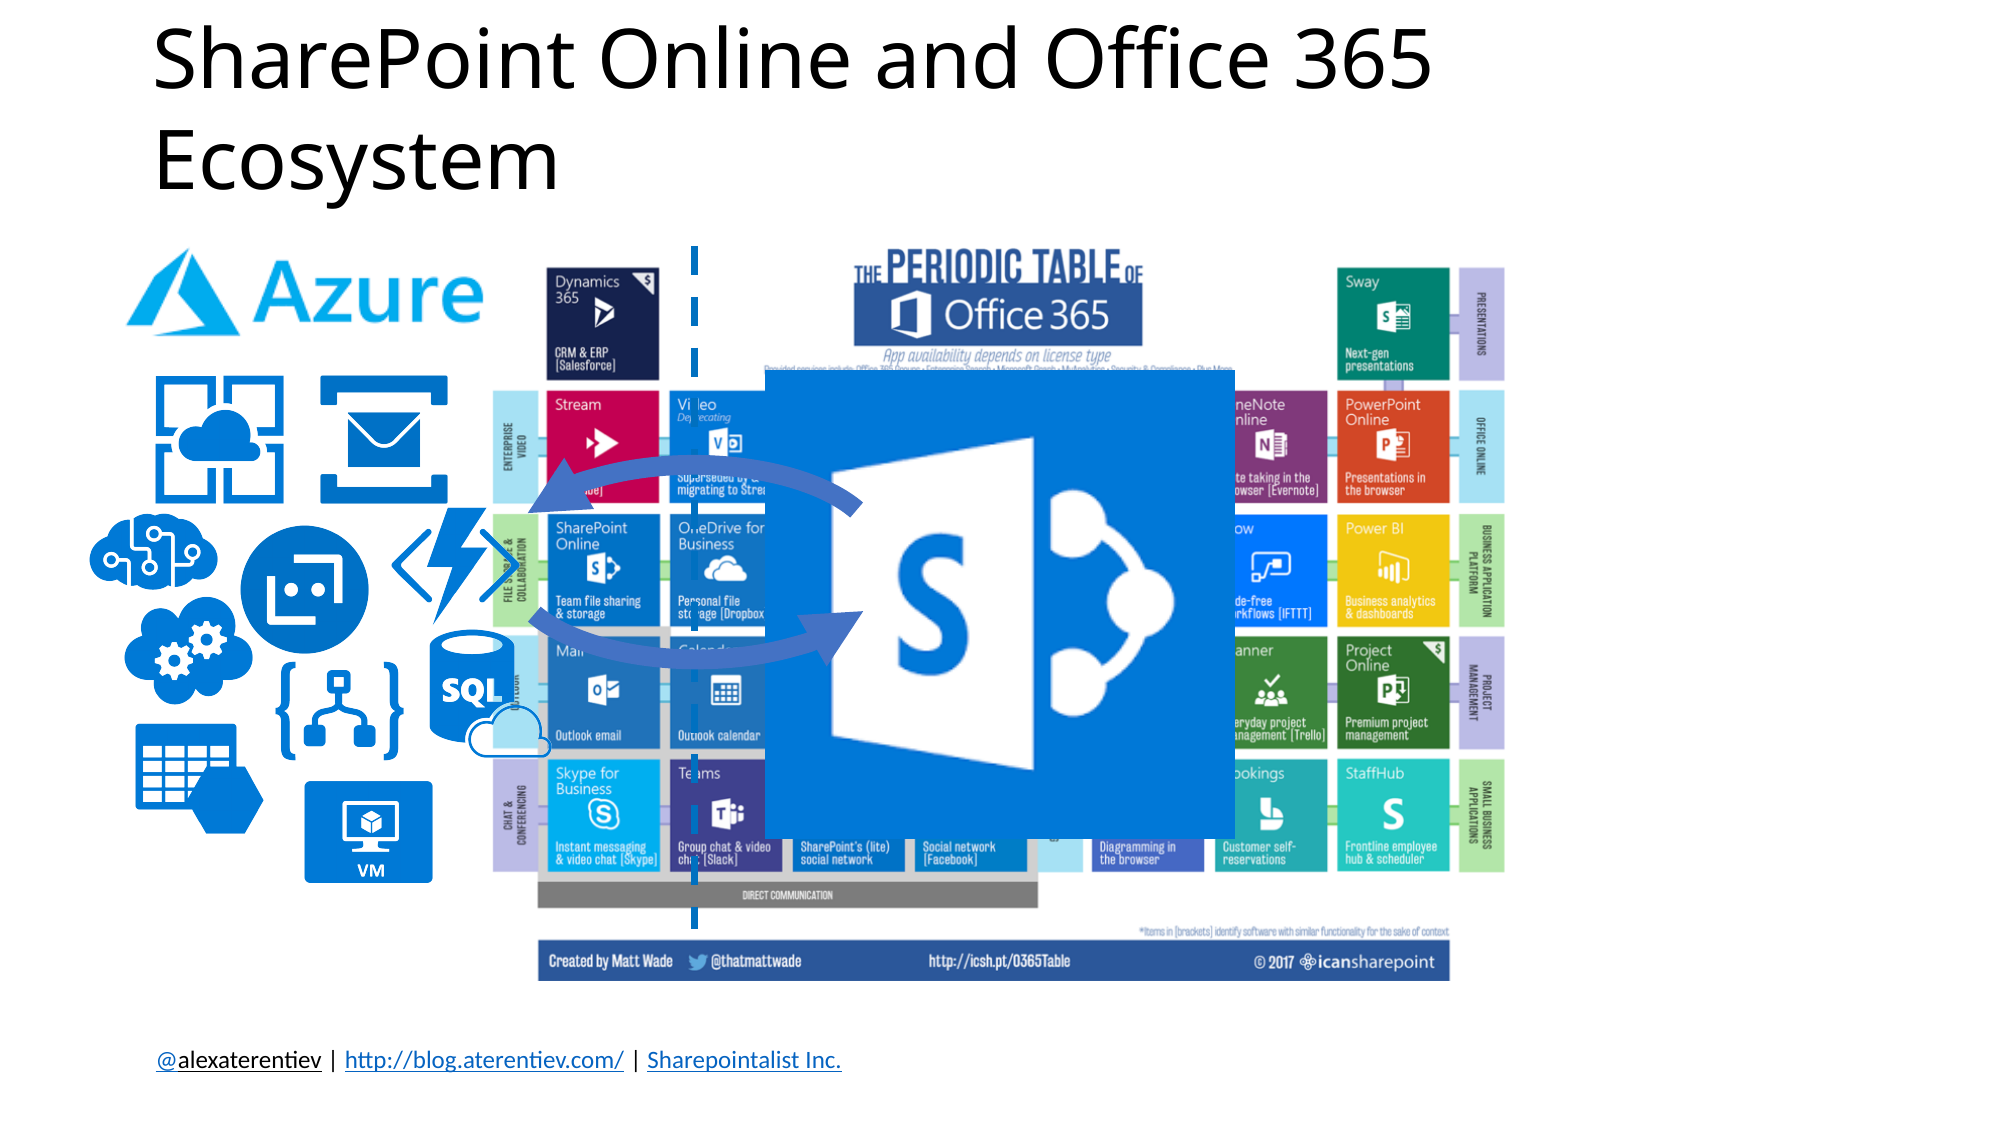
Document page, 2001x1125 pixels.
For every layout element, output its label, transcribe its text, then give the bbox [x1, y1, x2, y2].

picture [96, 228, 1517, 981]
title SharePoint Online and Office 365 Ecosystem [137, 0, 1863, 218]
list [765, 370, 1235, 839]
picture [89, 375, 433, 897]
text_box @alexaterentiev | http://blog.aterentiev.com/ | Sharepointalist Inc. [140, 1036, 857, 1082]
